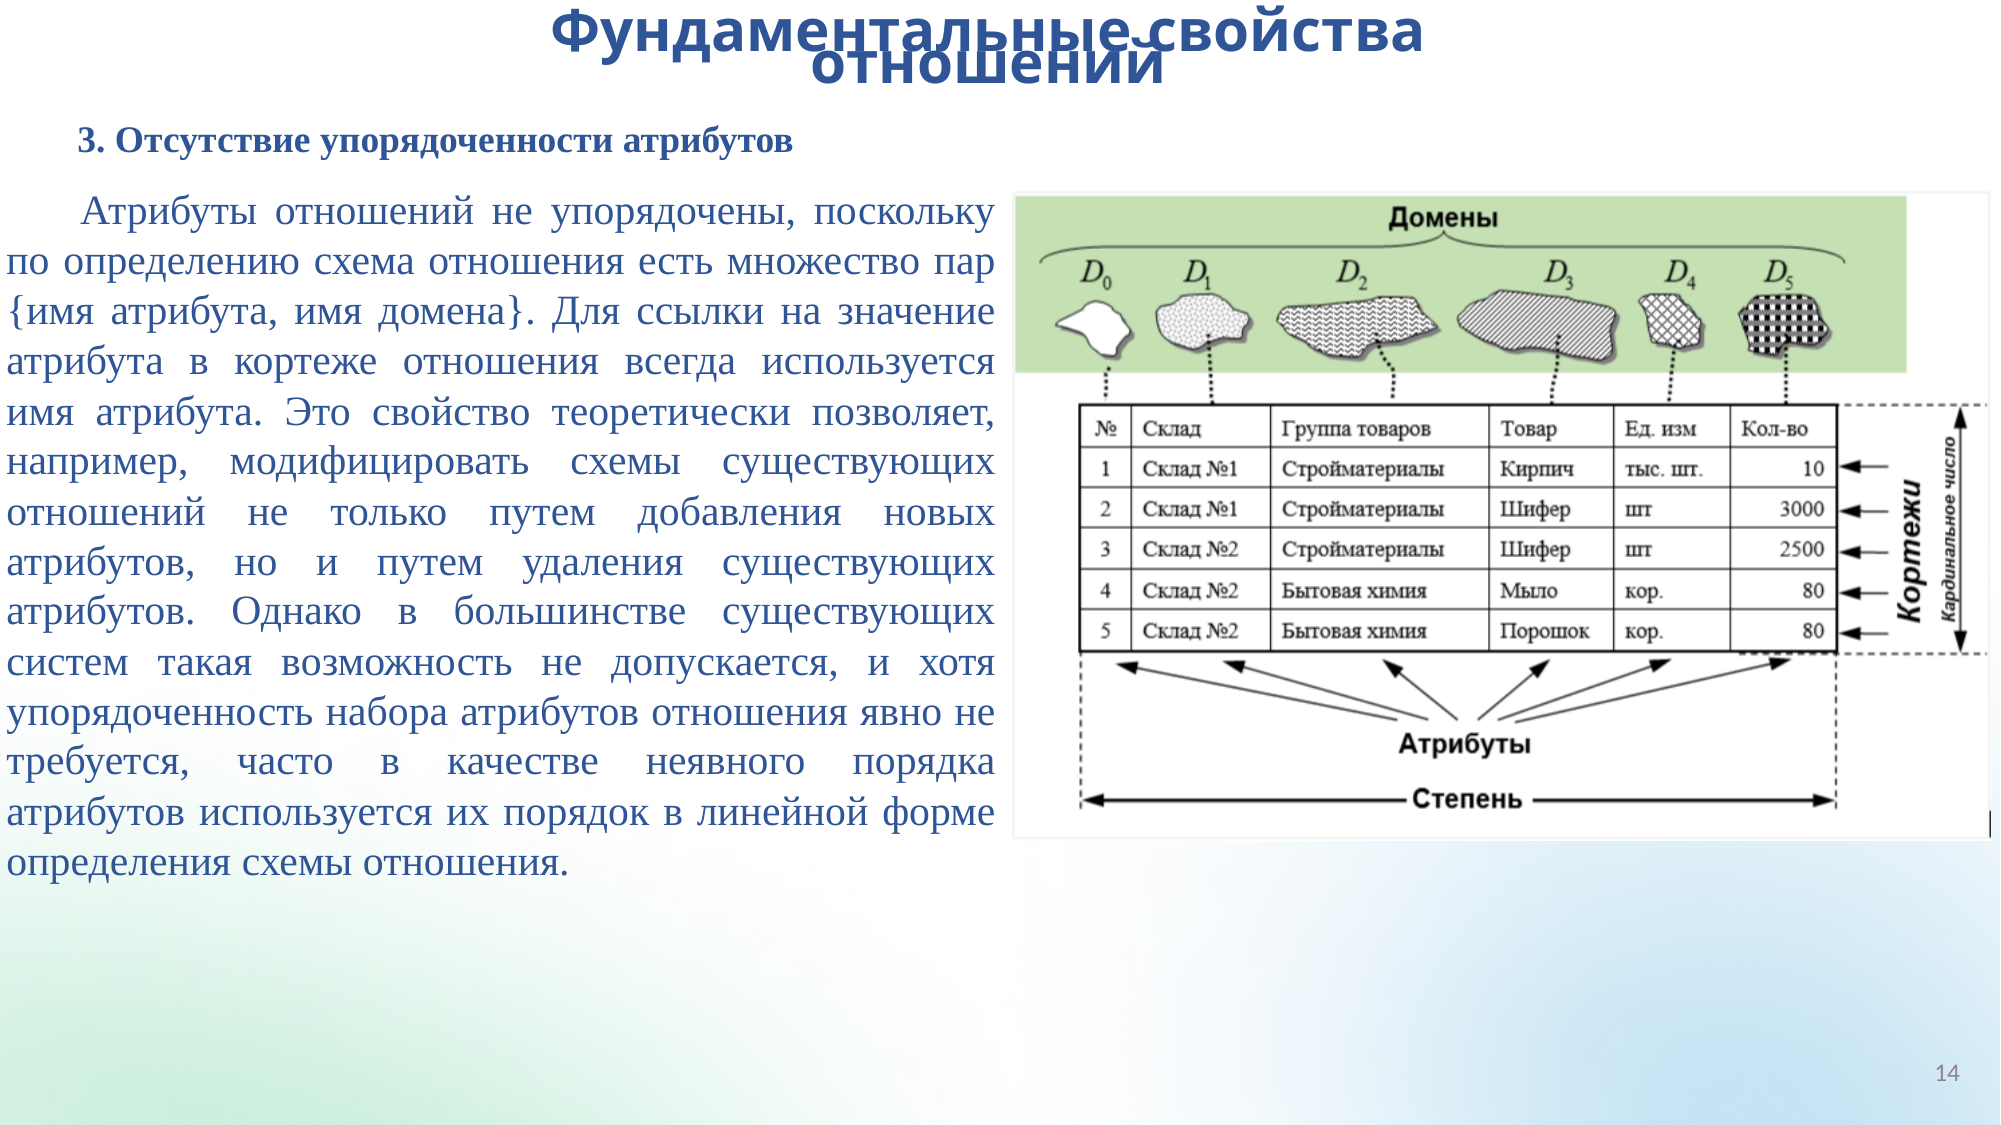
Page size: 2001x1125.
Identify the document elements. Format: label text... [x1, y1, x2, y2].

text_box Атрибуты отношений не упорядочены, поскольку по определению схема отношения есть множество пар {имя атрибута, имя домена}. Для ссылки на значение атрибута в кортеже отношения всегда используется имя атрибута. Это свойство теоретически позволяет, например, модифицировать схемы существующих отношений не только путем добавления новых атрибутов, но и путем удаления существующих атрибутов. Однако в большинстве существующих систем такая возможность не допускается, и хотя упорядоченность набора атрибутов отношения явно не требуется, часто в качестве неявного порядка атрибутов используется их порядок в линейной форме определения схемы отношения. [0, 175, 1011, 606]
picture [0, 190, 2000, 1125]
text_box Фундаментальные свойства отношений [367, 31, 1611, 91]
text_box 3. Отсутствие упорядоченности атрибутов [0, 107, 989, 168]
